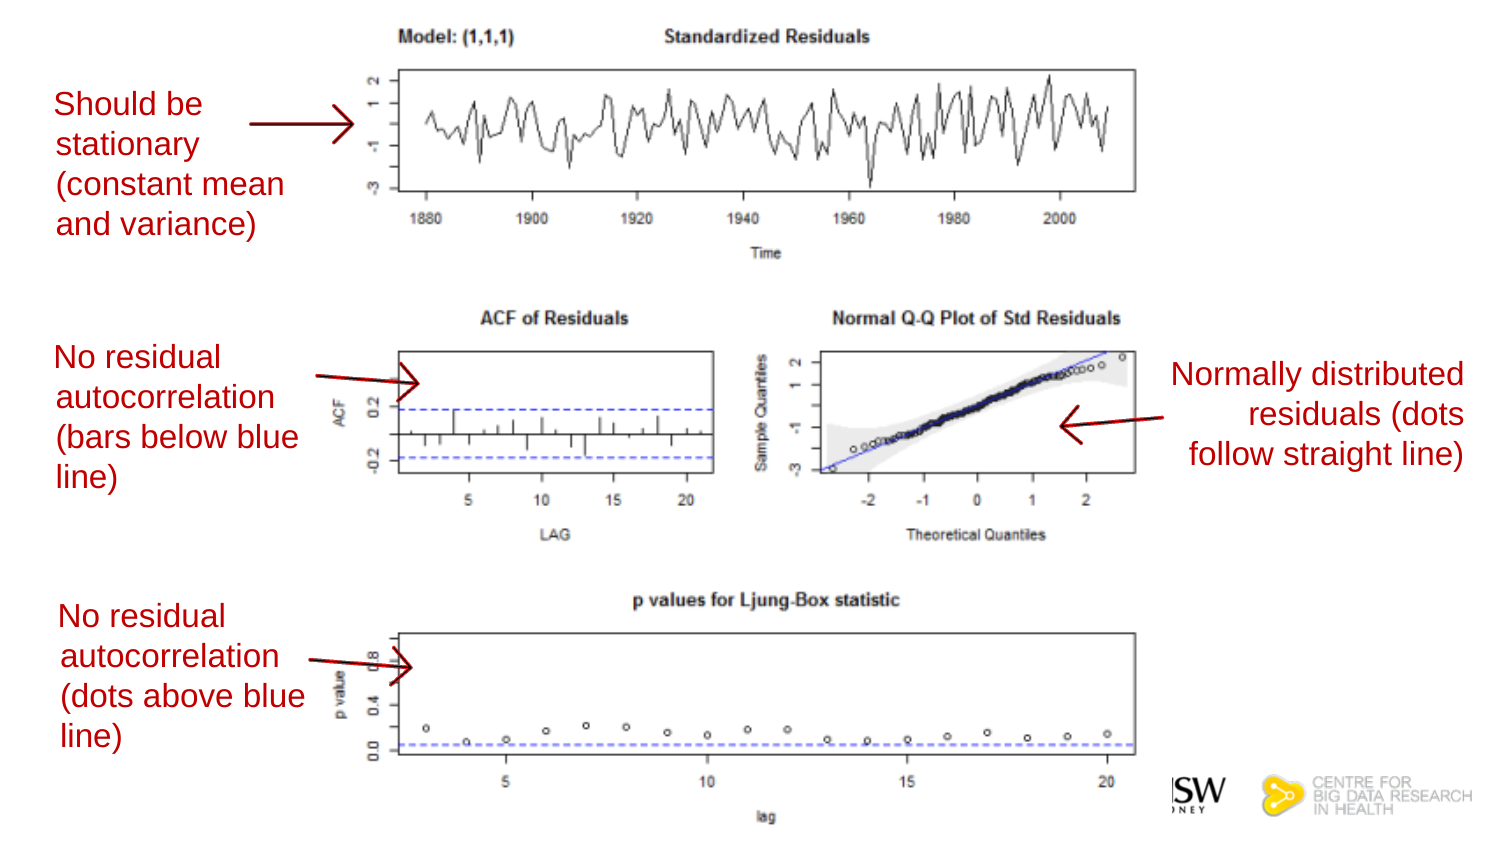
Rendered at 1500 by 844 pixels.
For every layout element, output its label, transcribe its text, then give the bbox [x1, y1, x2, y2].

text_box No residual autocorrelation (dots above blue line) [42, 587, 322, 762]
text_box Should be stationary (constant mean and variance) [38, 75, 317, 250]
picture [242, 0, 1495, 844]
text_box Normally distributed residuals (dots follow straight line) [1176, 345, 1480, 480]
text_box No residual autocorrelation (bars below blue line) [38, 328, 322, 503]
